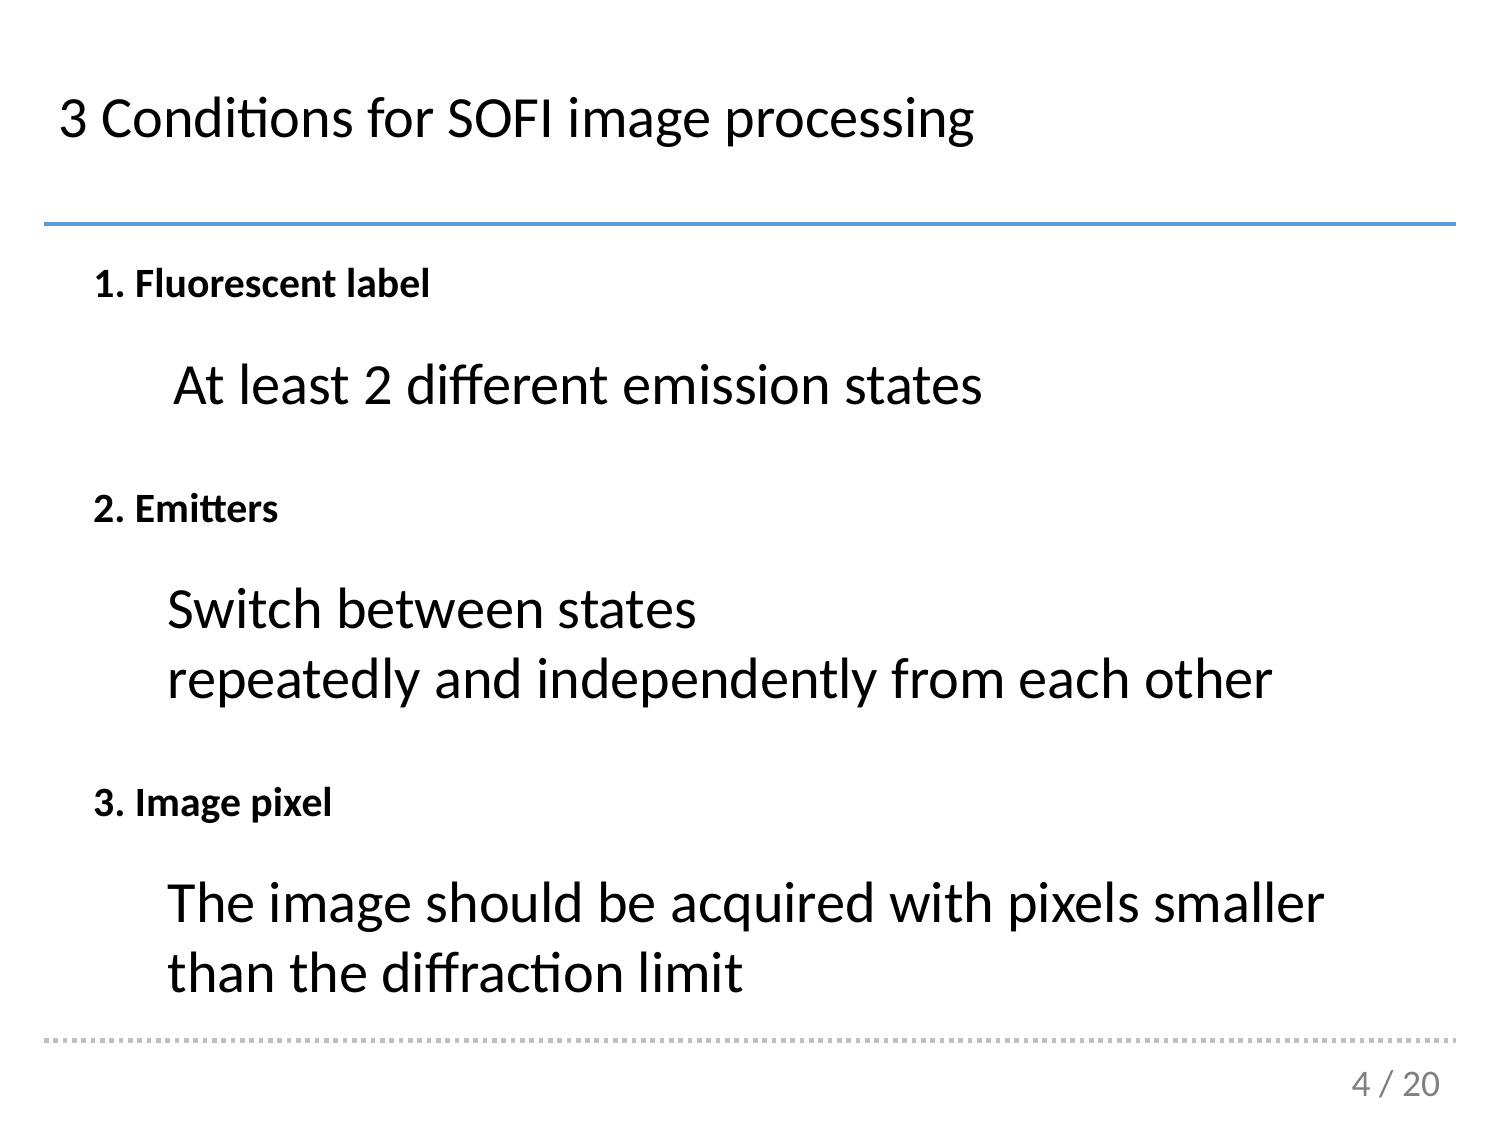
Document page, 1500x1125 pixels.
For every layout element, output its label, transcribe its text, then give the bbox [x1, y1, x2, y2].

text_box Switch between states repeatedly and independently from each other [153, 562, 1424, 718]
text_box The image should be acquired with pixels smaller than the diffraction limit [153, 857, 1424, 1012]
text_box 3 Conditions for SOFI image processing [43, 71, 1456, 157]
text_box 4 / 20 [1336, 1051, 1456, 1112]
text_box 1. Fluorescent label [78, 248, 456, 314]
text_box At least 2 different emission states [158, 338, 999, 424]
text_box 3. Image pixel [78, 767, 348, 833]
text_box 2. Emitters [78, 473, 304, 539]
